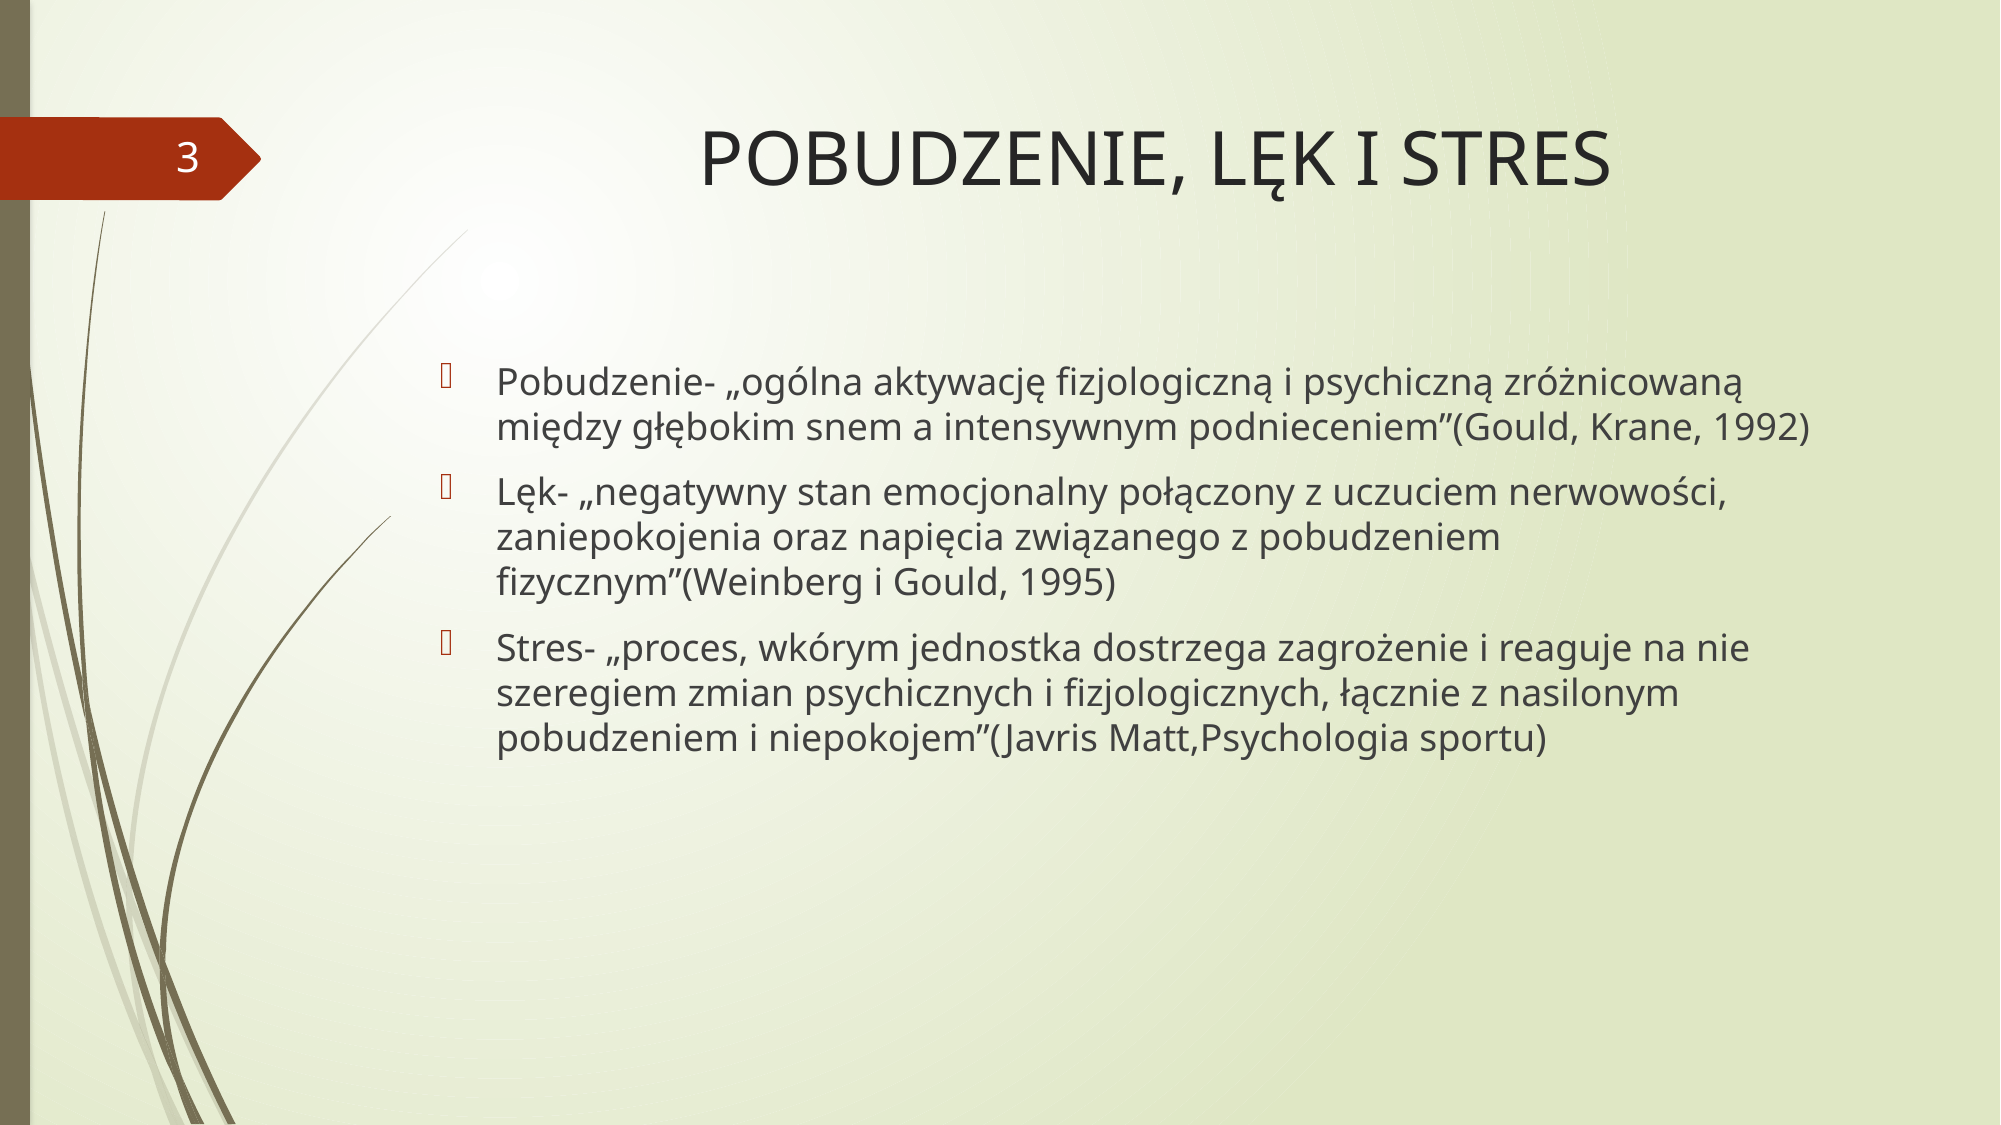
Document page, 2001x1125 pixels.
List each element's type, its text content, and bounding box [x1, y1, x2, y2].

slide_number 3 [87, 129, 216, 190]
title POBUDZENIE, LĘK I STRES [425, 102, 1888, 313]
list Pobudzenie- „ogólna aktywację fizjologiczną i psychiczną zróżnicowaną między głębokim snem a intensywnym podnieceniem”(Gould, Krane, 1992) Lęk- „negatywny stan emocjonalny połączony z uczuciem nerwowości, zaniepokojenia oraz napięcia związanego z pobudzeniem fizycznym”(Weinberg i Gould, 1995) Stres- „proces, wkórym jednostka dostrzega zagrożenie i reaguje na nie szeregiem zmian psychicznych i fizjologicznych, łącznie z nasilonym pobudzeniem i niepokojem”(Javris Matt,Psychologia sportu) [424, 350, 1888, 970]
